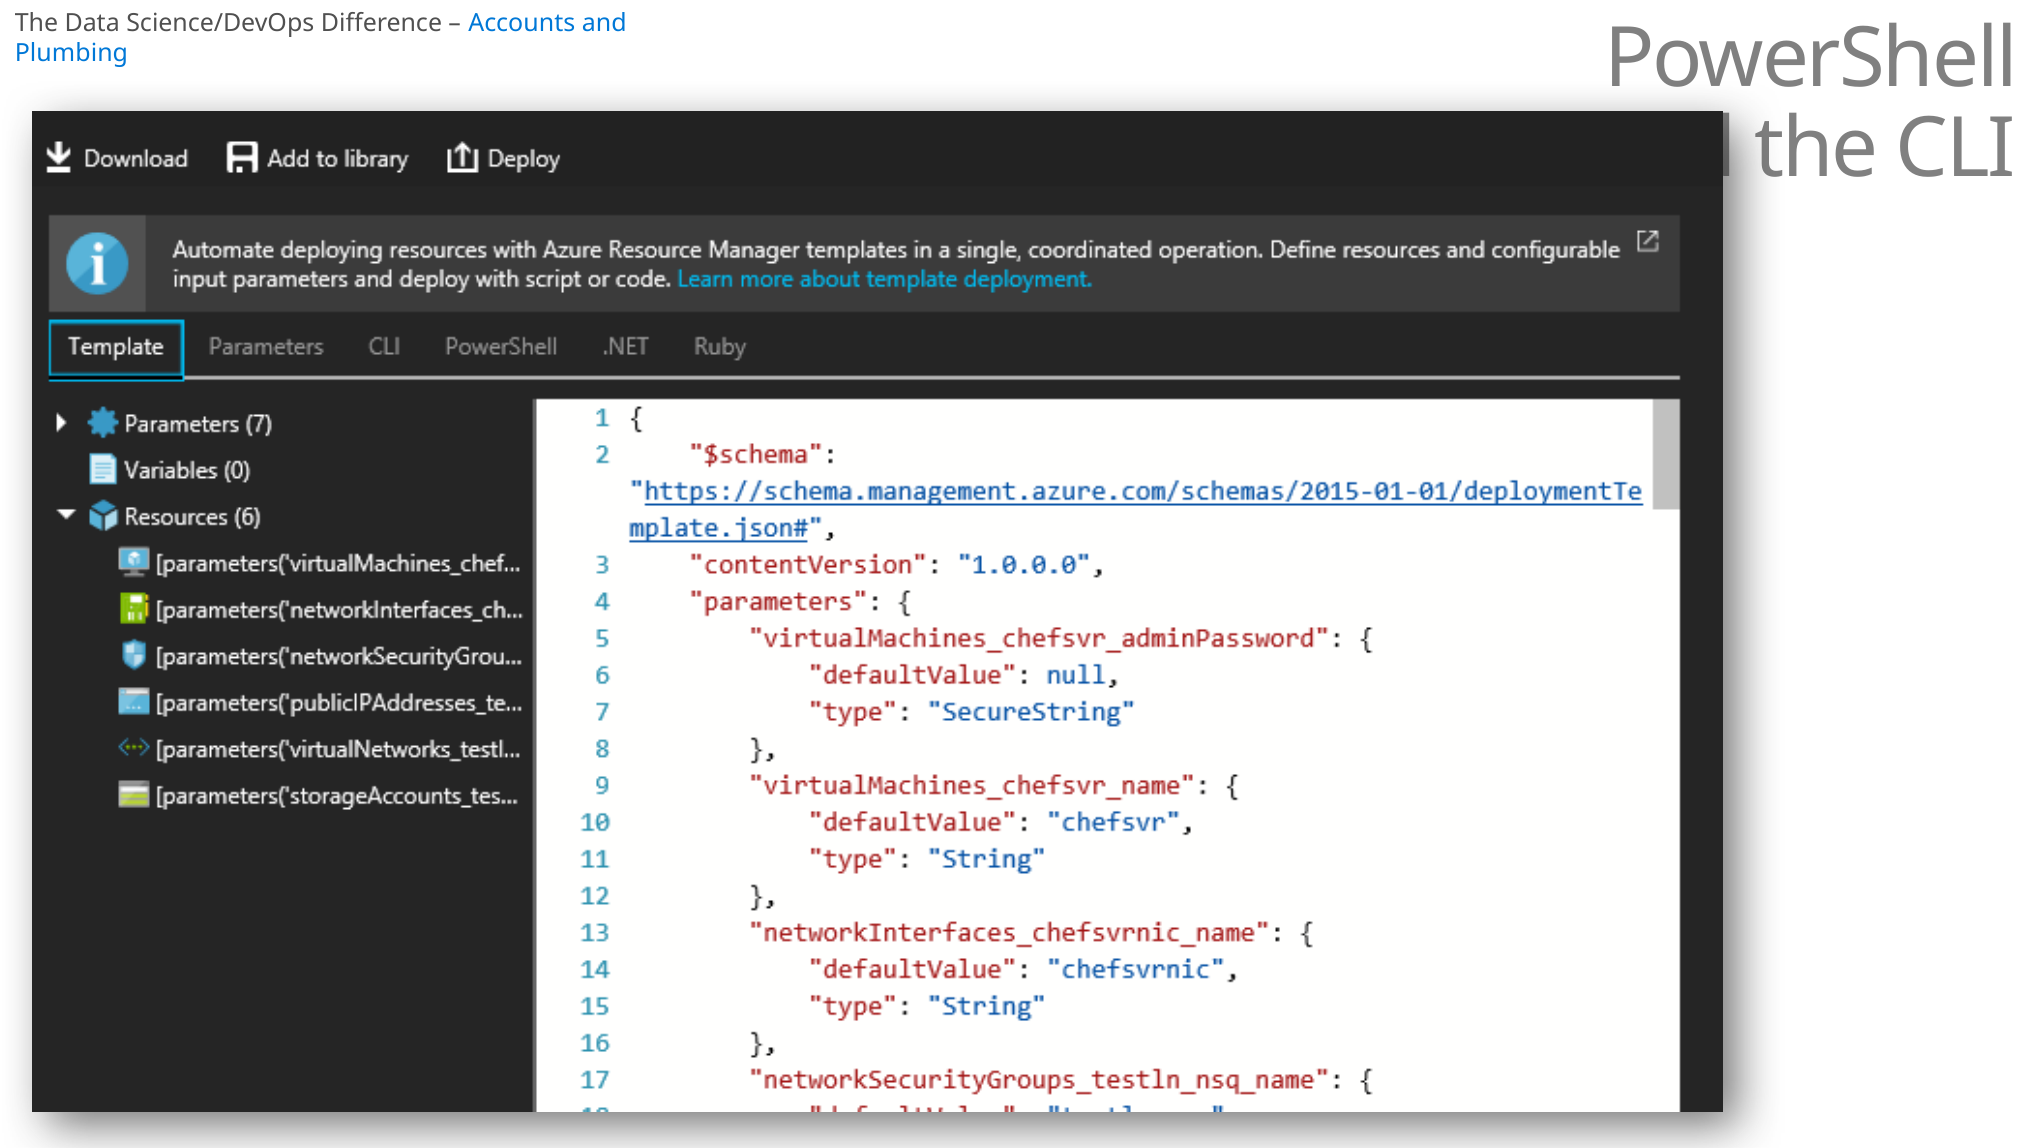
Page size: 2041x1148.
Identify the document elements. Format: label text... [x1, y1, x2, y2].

text_box The Data Science/DevOps Difference – Accounts and Plumbing [0, 0, 733, 74]
text_box PowerShell and the CLI [1432, 0, 2041, 187]
picture [32, 110, 1724, 1112]
